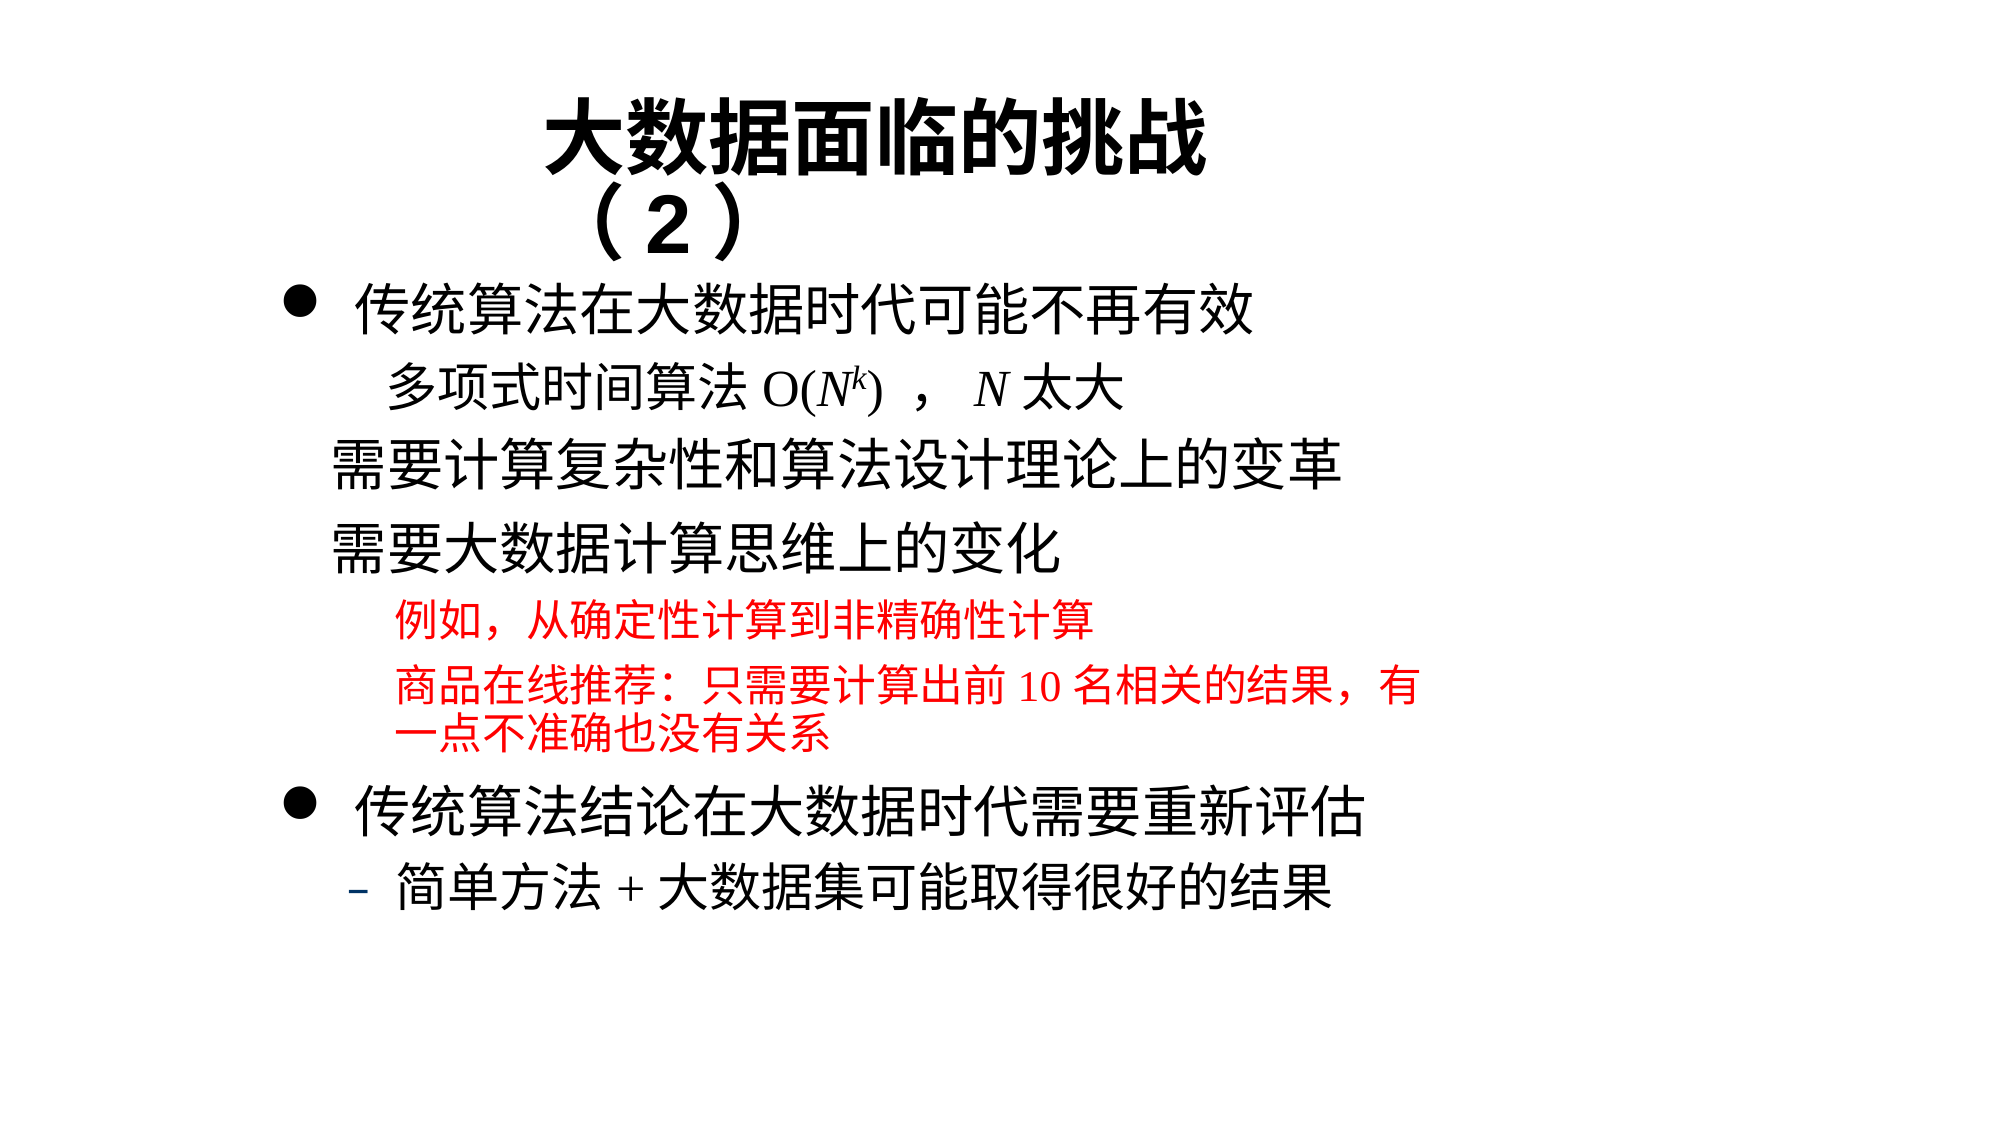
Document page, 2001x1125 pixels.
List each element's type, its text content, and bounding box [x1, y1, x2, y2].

text_box 传统算法在大数据时代可能不再有效 多项式时间算法O(Nk) ，N太大 需要计算复杂性和算法设计理论上的变革 需要大数据计算思维上的变化 例如，从确定性计算到非精确性计算 商品在线推荐：只需要计算出前10名相关的结果，有 一点不准确也没有关系 传统算法结论在大数据时代需要重新评估 – 简单方法+大数据集可能取得很好的结果 [279, 252, 1815, 924]
text_box 大数据面临的挑战（2）（3） [527, 91, 1456, 279]
